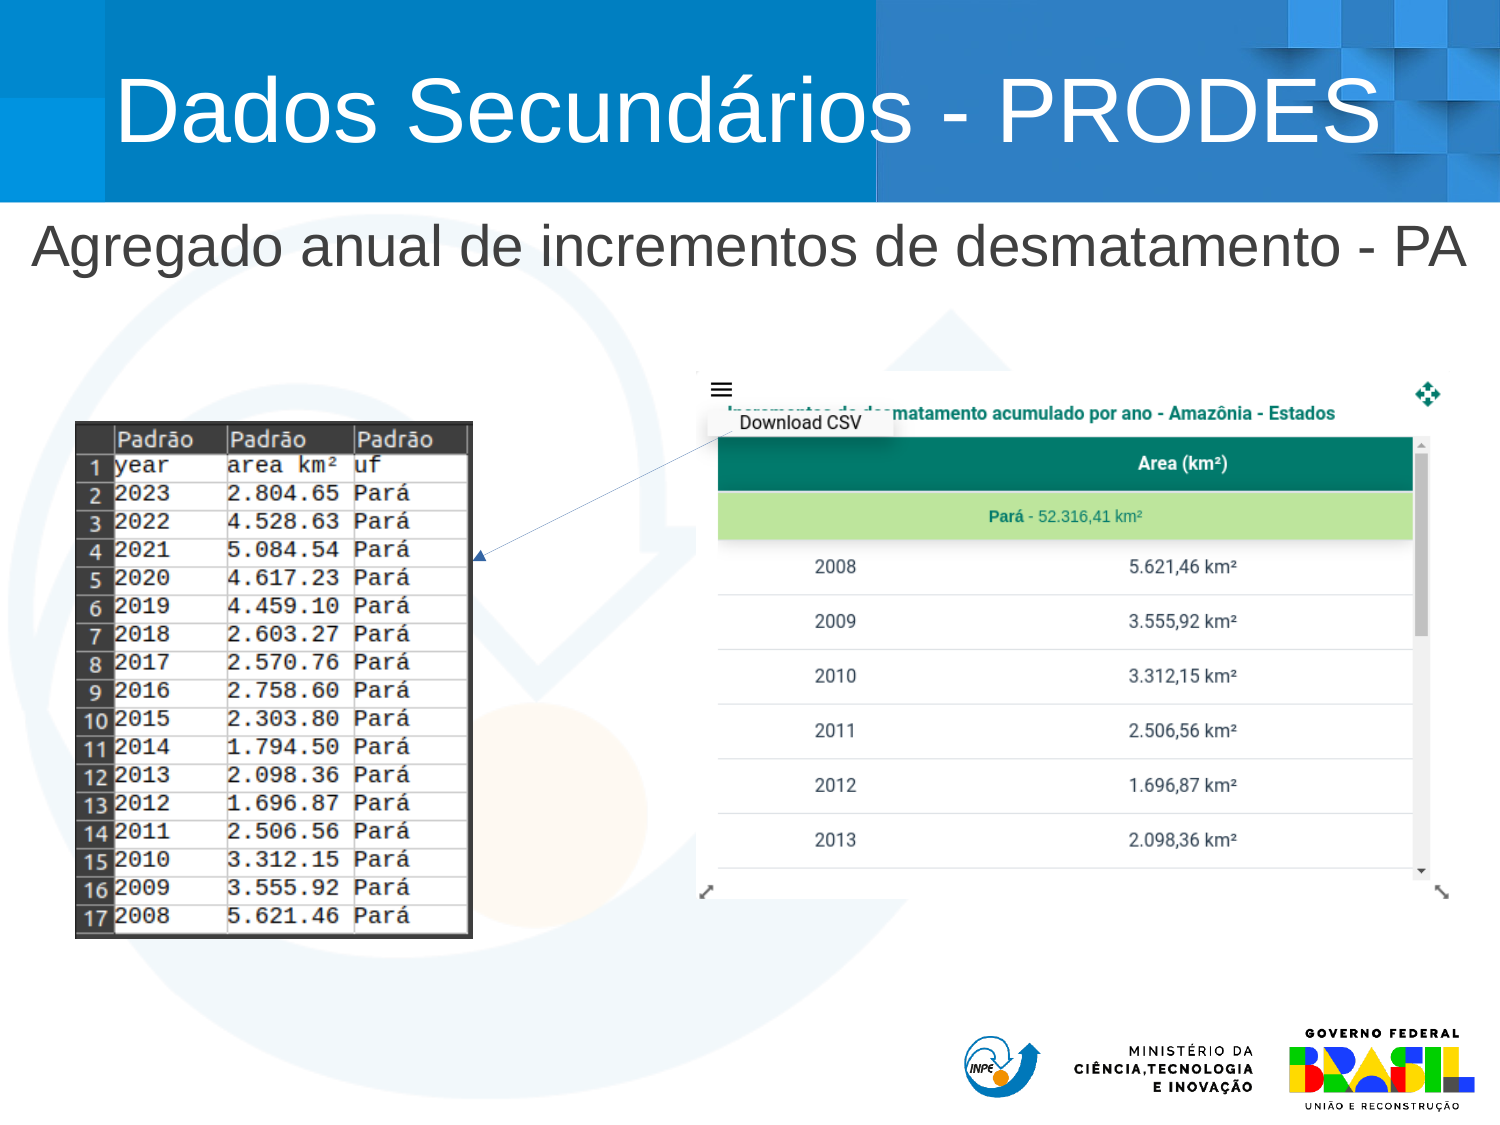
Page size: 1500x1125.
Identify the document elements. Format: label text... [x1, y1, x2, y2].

text_box Agregado anual de incrementos de desmatamento - PA [11, 200, 1488, 307]
text_box Dados Secundários - PRODES [74, 14, 1425, 196]
picture [877, 0, 1500, 203]
picture [0, 203, 1497, 1125]
text_box [477, 451, 691, 562]
